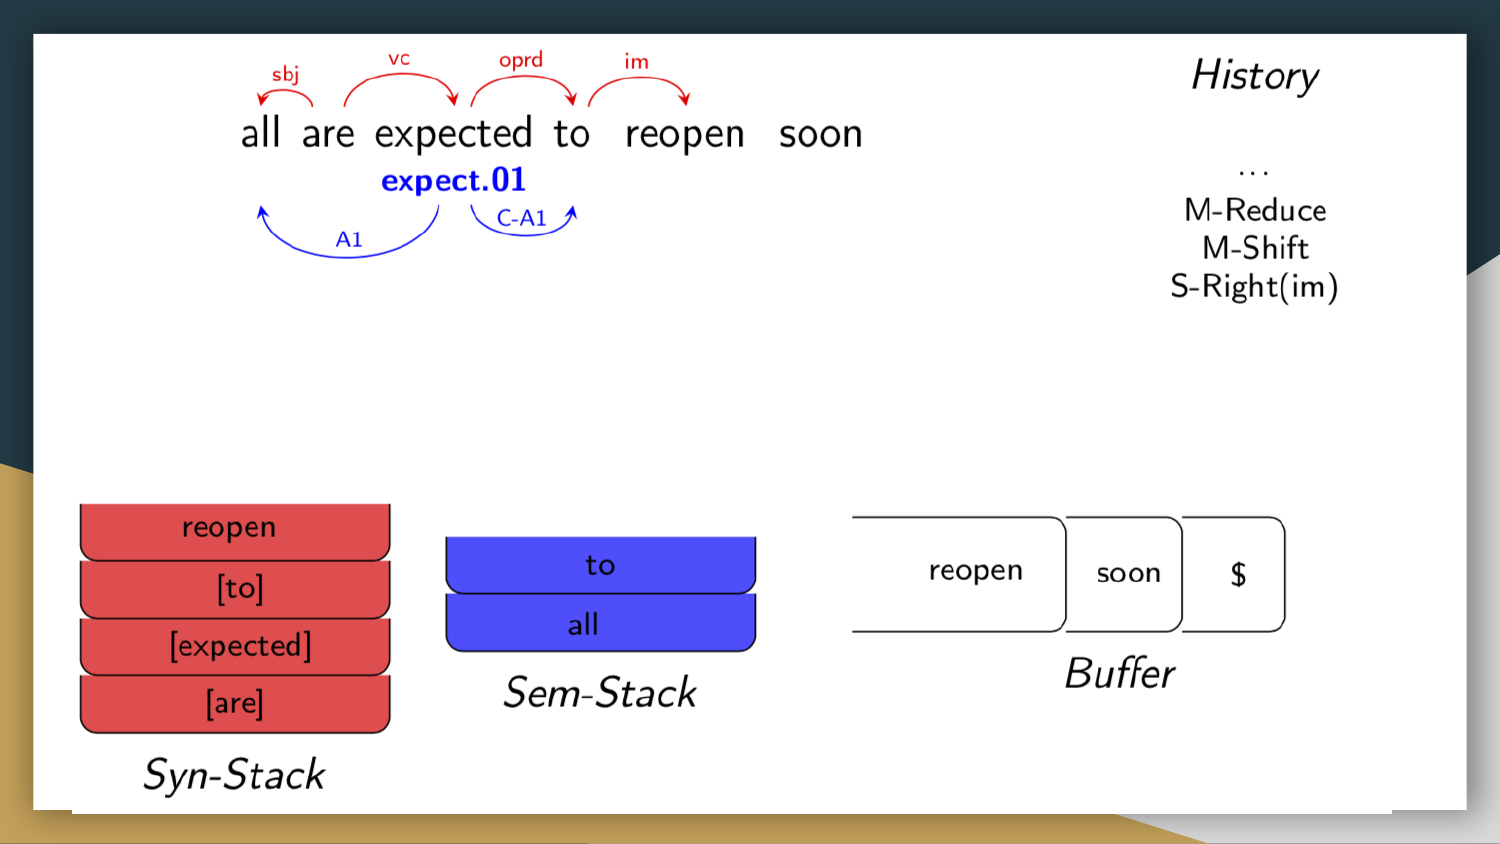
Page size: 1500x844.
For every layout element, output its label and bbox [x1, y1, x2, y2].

picture [72, 40, 1392, 814]
